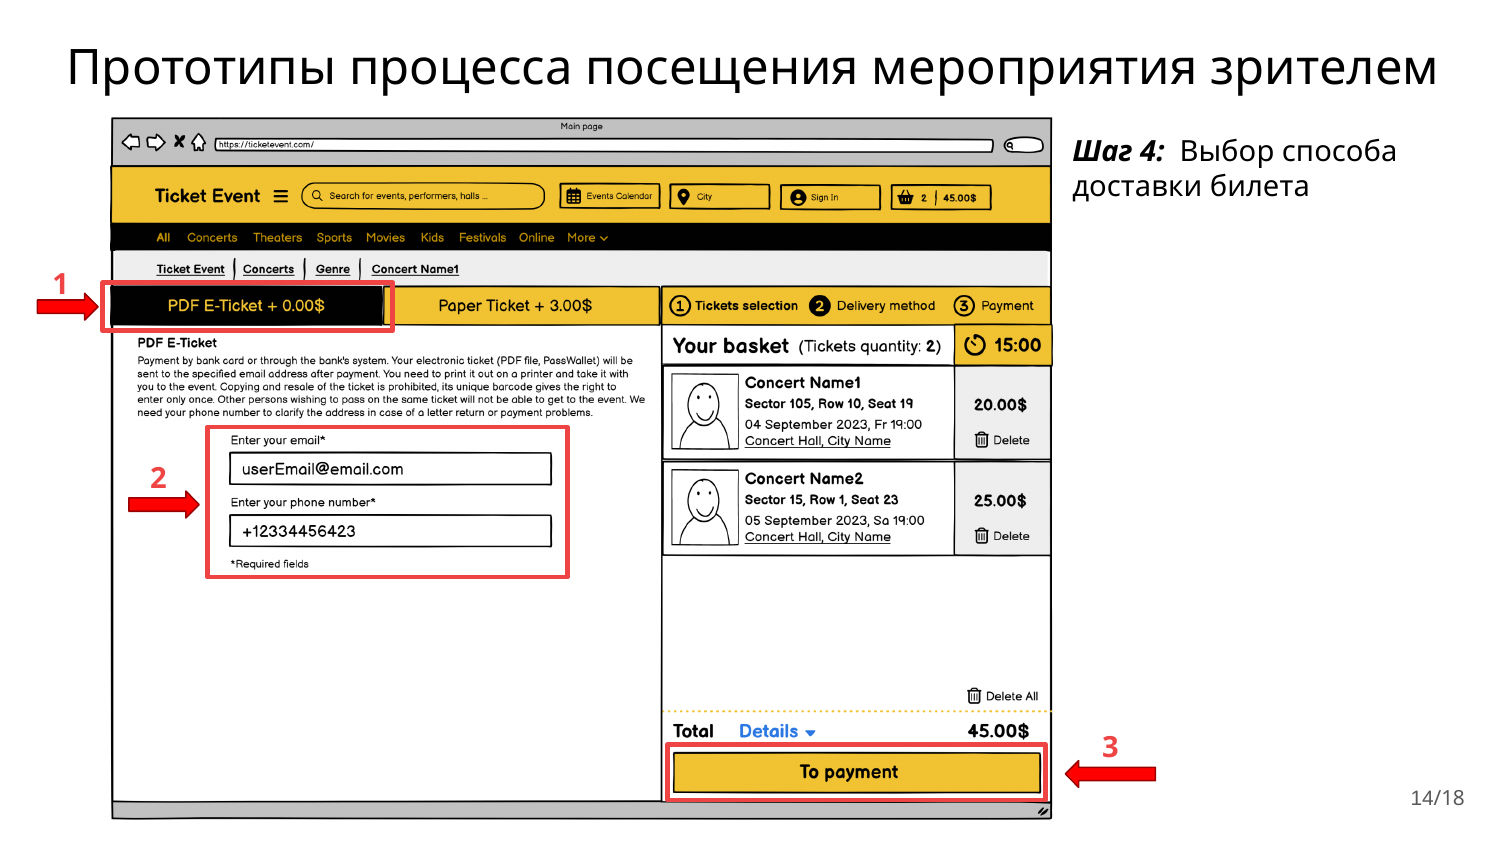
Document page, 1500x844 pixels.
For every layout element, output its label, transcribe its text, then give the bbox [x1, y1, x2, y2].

text_box [1065, 760, 1156, 788]
text_box Прототипы процесса посещения мероприятия зрителем [51, 21, 1480, 115]
picture [109, 117, 1054, 820]
text_box 1 [37, 250, 104, 316]
slide_number 14/18 [1389, 764, 1480, 830]
text_box 3 [1087, 713, 1156, 779]
text_box Шаг 4: Выбор способа доставки билета [1057, 117, 1490, 288]
